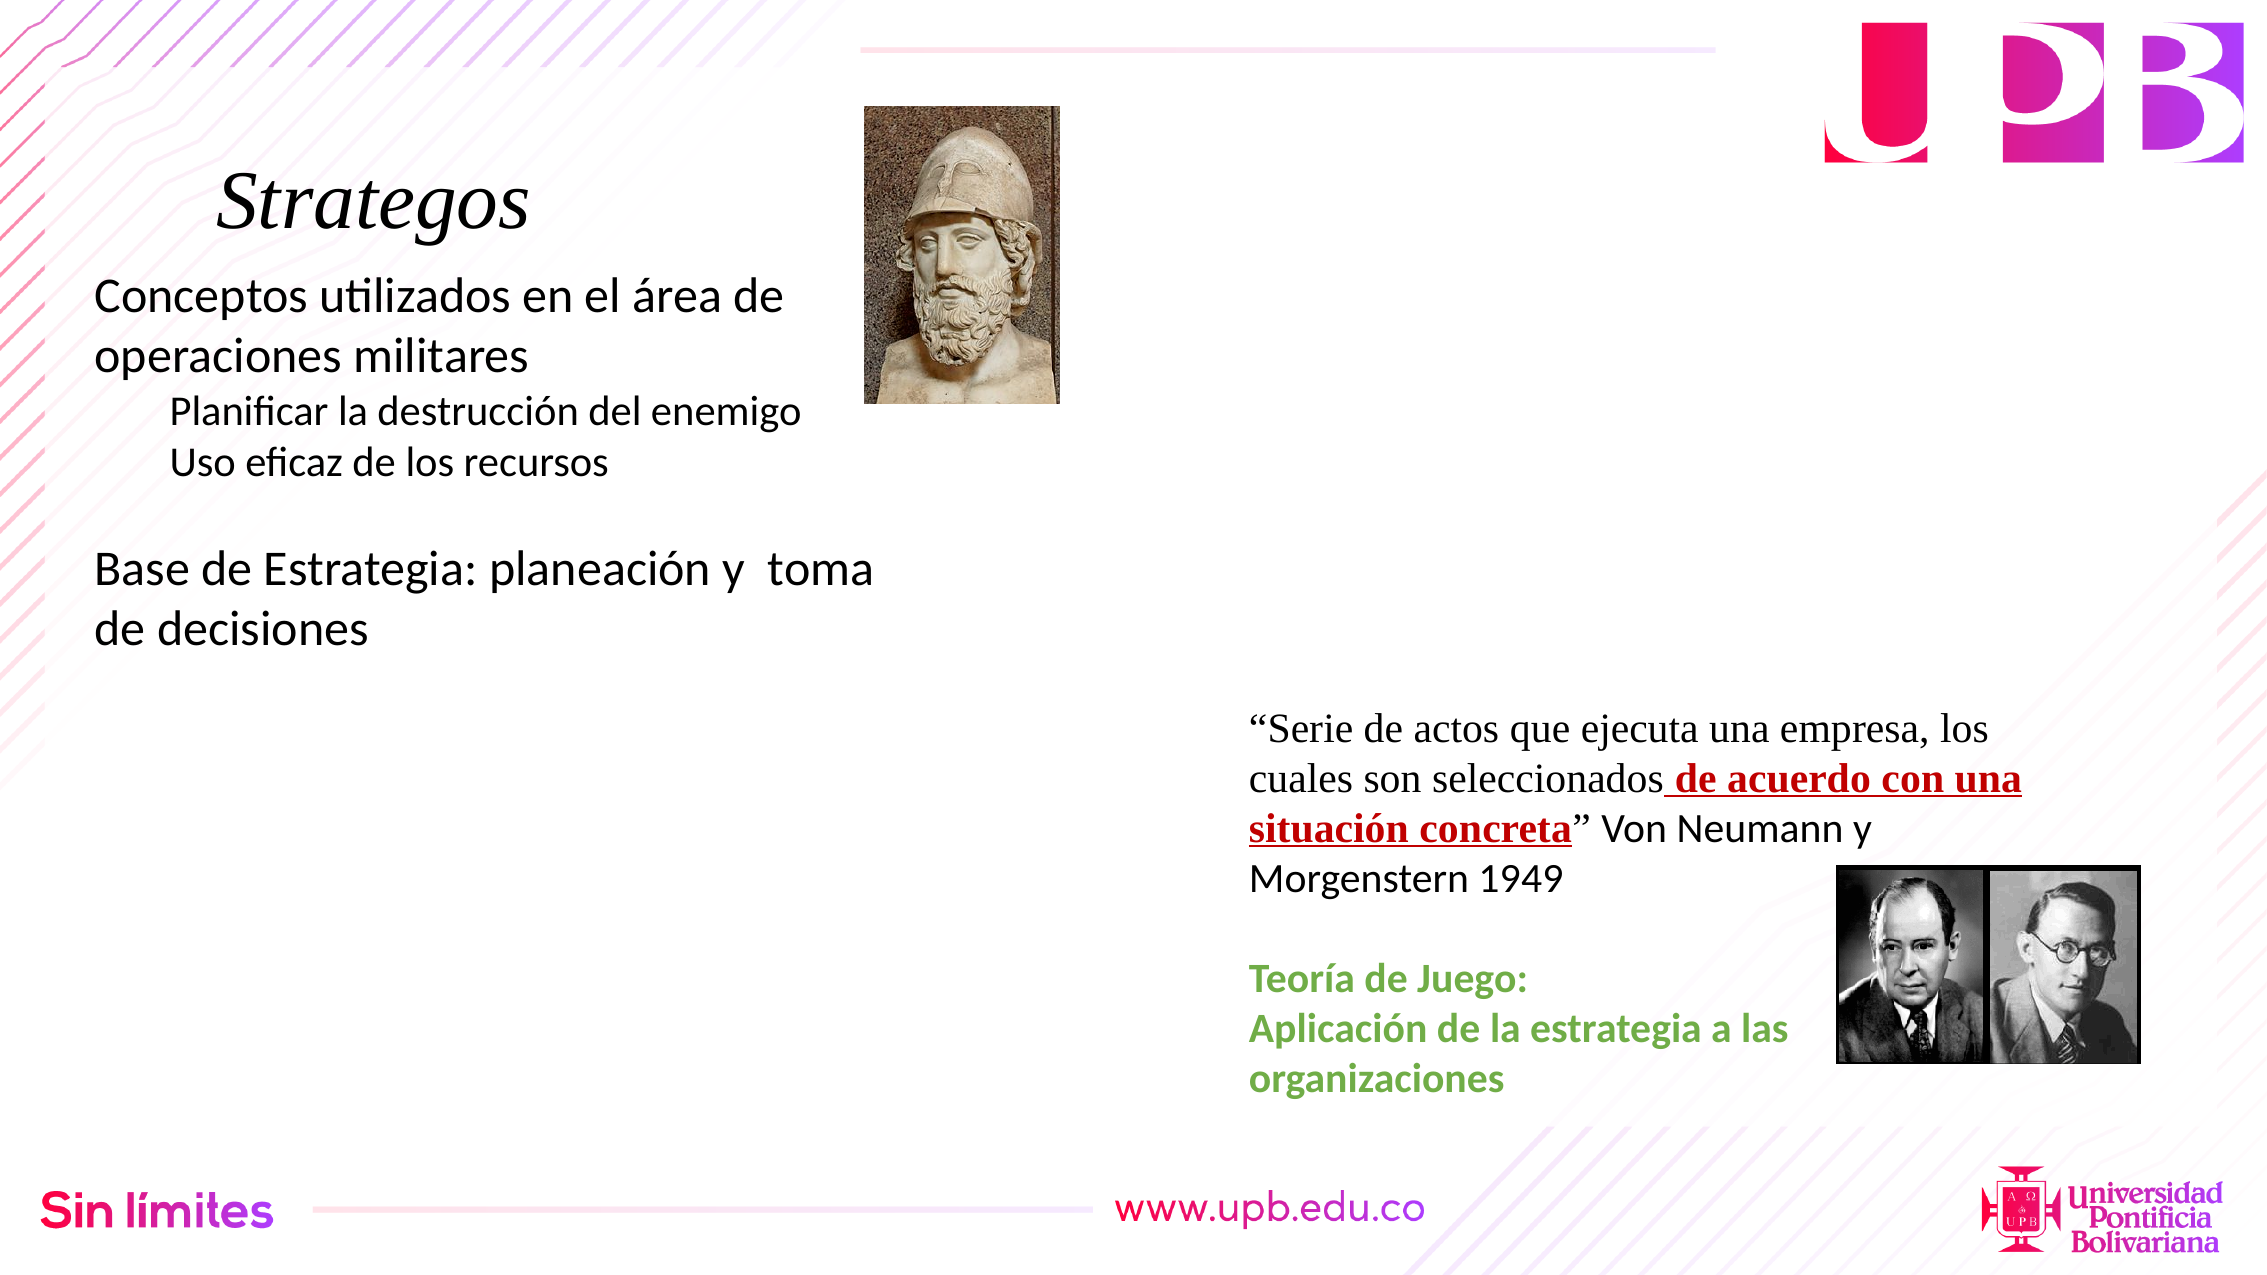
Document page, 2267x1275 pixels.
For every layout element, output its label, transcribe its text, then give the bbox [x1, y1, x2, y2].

picture [0, 0, 2267, 1275]
text_box “Serie de actos que ejecuta una empresa, los cuales son seleccionados de acuerdo con una situación concreta” Von Neumann y Morgenstern 1949 Teoría de Juego: Aplicación de la estrategia a las organizaciones [1234, 693, 2043, 1109]
text_box Strategos [66, 137, 682, 253]
text_box Conceptos utilizados en el área de operaciones militares Planificar la destrucción del enemigo Uso eficaz de los recursos Base de Estrategia: planeación y toma de decisiones [79, 255, 930, 715]
